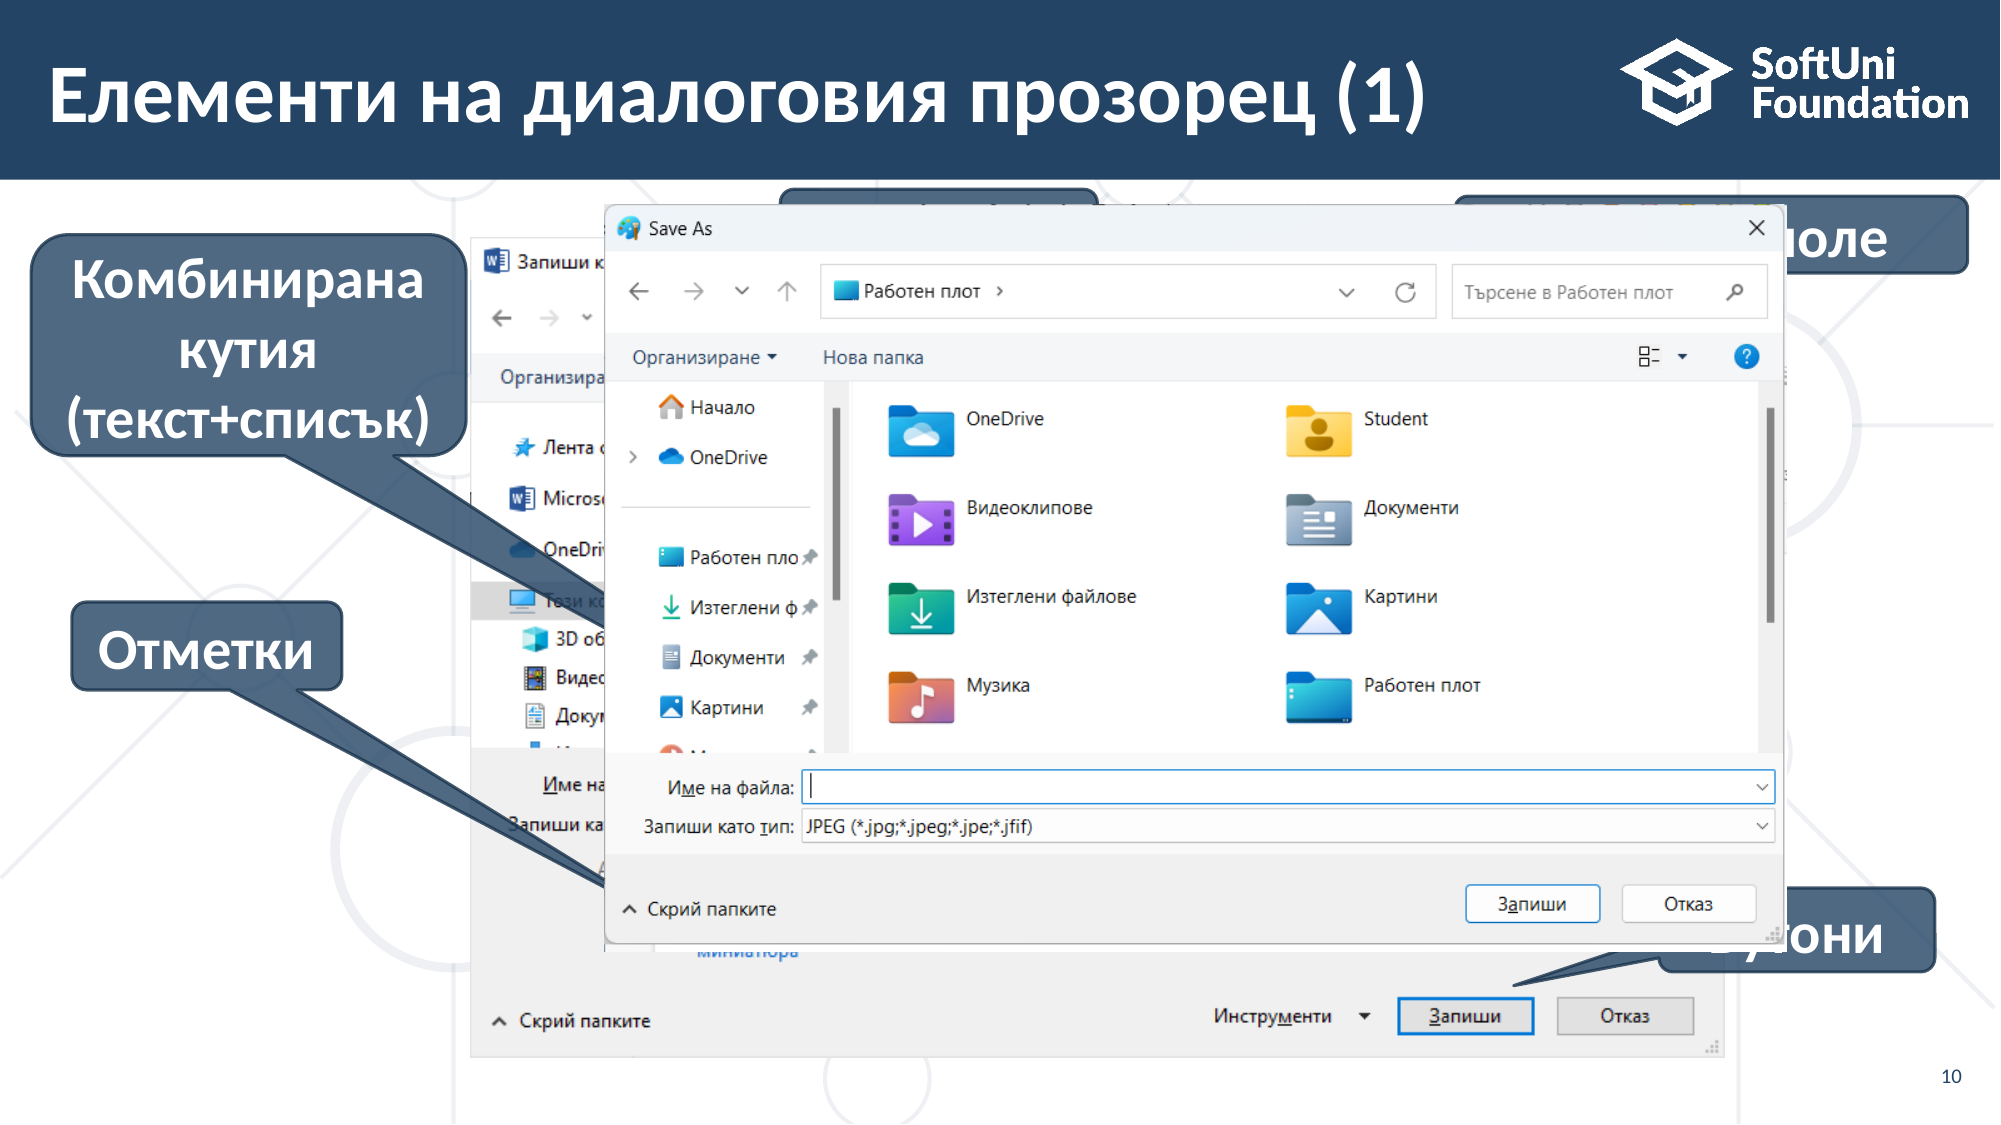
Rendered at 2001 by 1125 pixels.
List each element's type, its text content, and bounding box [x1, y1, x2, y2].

text_box Заглавие [778, 187, 1100, 202]
picture [1619, 38, 1968, 126]
text_box Бутони [1729, 885, 1938, 975]
title Елементи на диалоговия прозорец (1) [31, 16, 1591, 162]
text_box Комбинирана кутия (текст+списък) [29, 232, 464, 555]
text_box Текстово поле [1454, 194, 1970, 276]
slide_number 10 [1897, 1049, 1968, 1101]
text_box Отметки [69, 599, 464, 816]
picture [469, 204, 1787, 1059]
